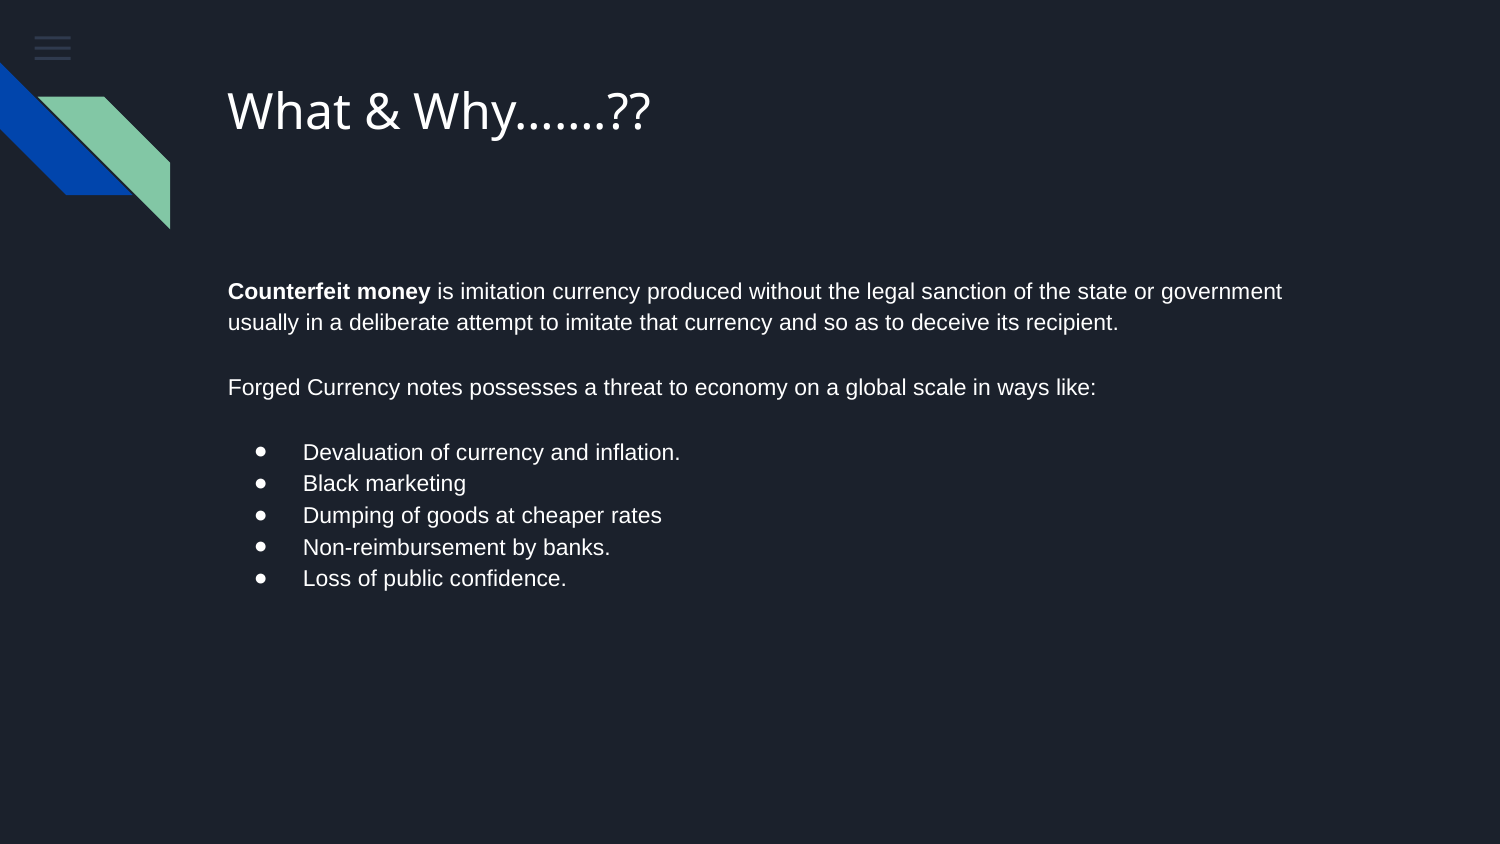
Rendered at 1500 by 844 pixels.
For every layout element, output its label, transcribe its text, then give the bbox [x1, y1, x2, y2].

title What & Why…….?? [212, 64, 1368, 215]
list Counterfeit money is imitation currency produced without the legal sanction of the state or government usually in a deliberate attempt to imitate that currency and so as to deceive its recipient. Forged Currency notes possesses a threat to economy on a global scale in ways like: Devaluation of currency and inflation. Black marketing Dumping of goods at cheaper rates Non-reimbursement by banks. Loss of public confidence. [212, 257, 1368, 735]
